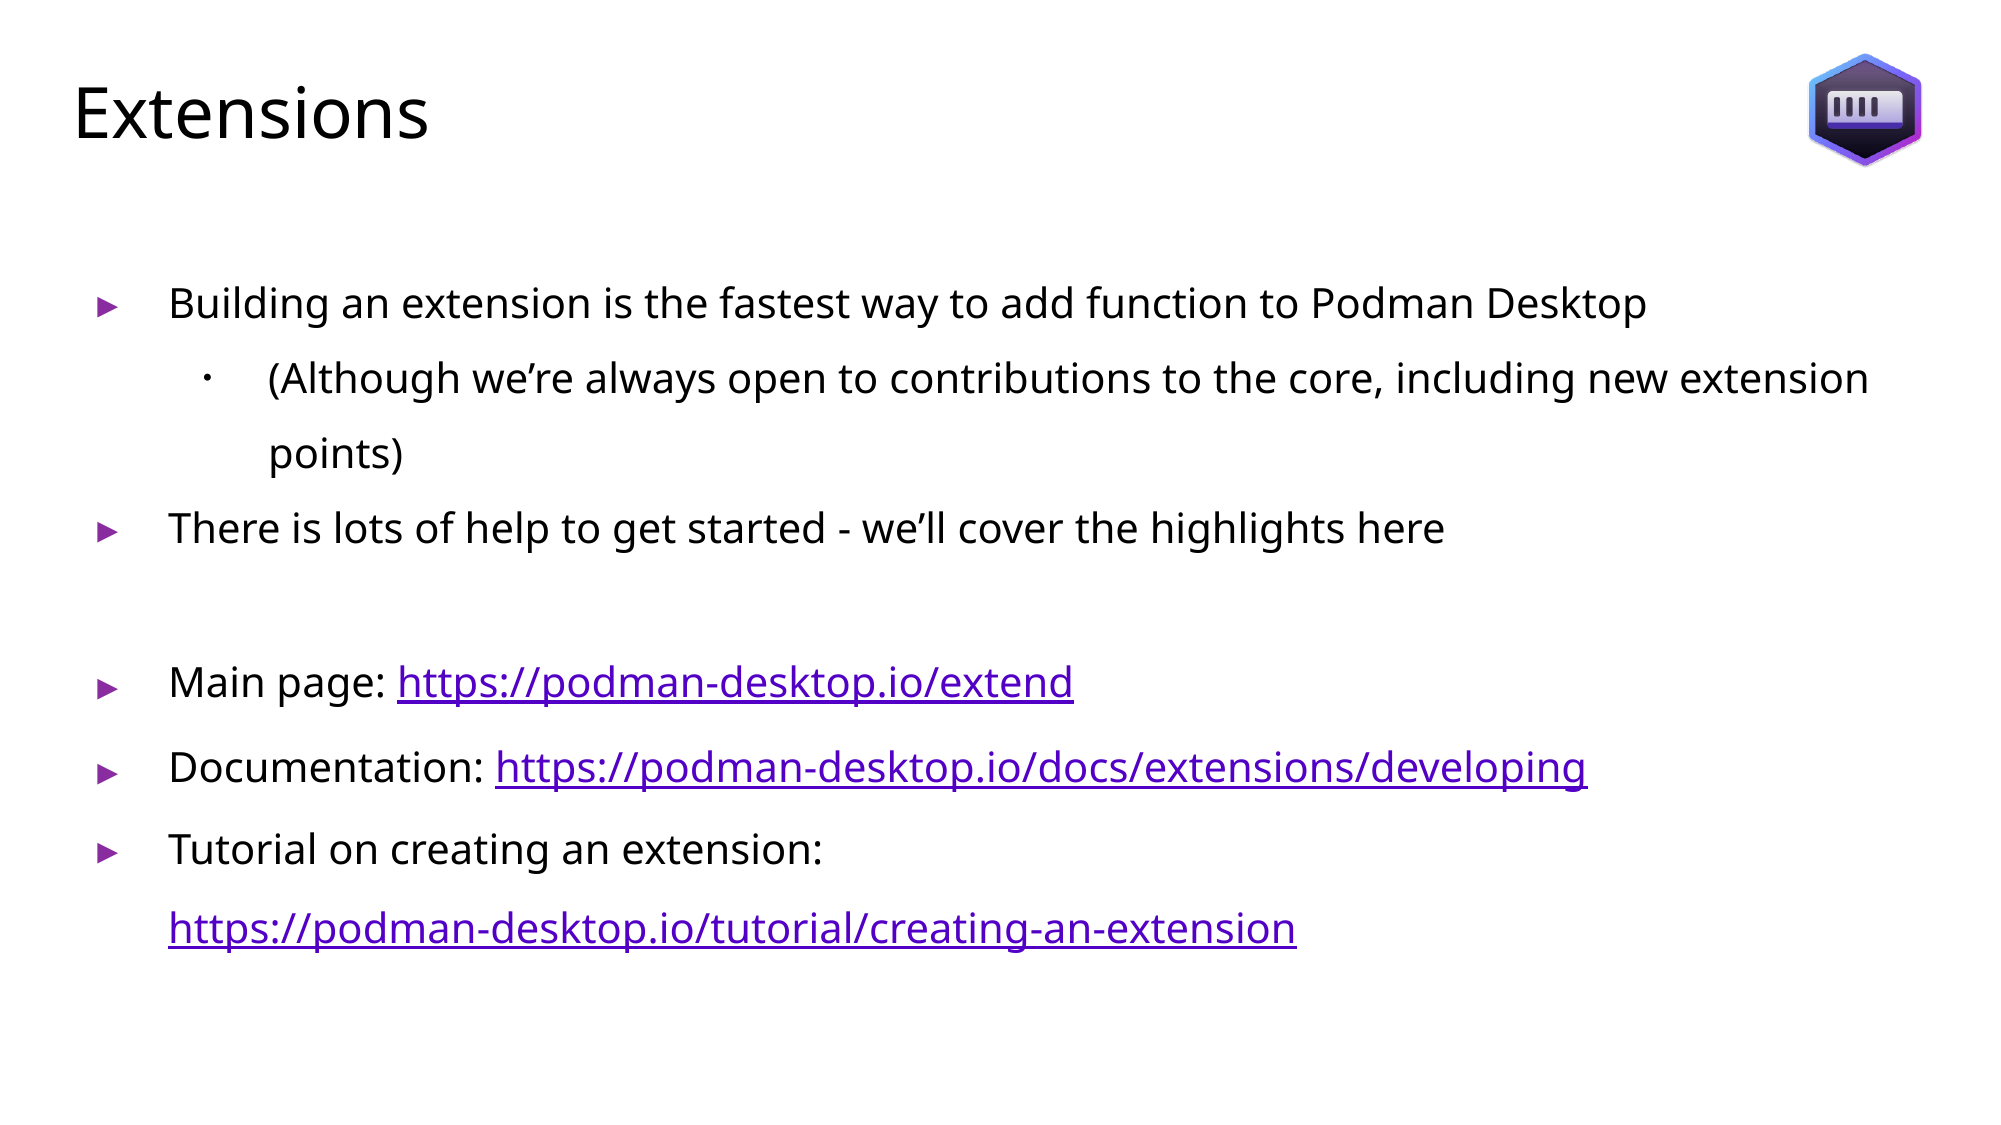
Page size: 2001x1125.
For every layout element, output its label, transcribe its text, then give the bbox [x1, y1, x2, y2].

list Building an extension is the fastest way to add function to Podman Desktop (Although we’re always open to contributions to the core, including new extension points) There is lots of help to get started - we’ll cover the highlights here Main page: https://podman-desktop.io/extend Documentation: https://podman-desktop.io/docs/extensions/developing Tutorial on creating an extension: https://podman-desktop.io/tutorial/creating-an-extension [68, 252, 1932, 999]
picture [1797, 43, 1932, 178]
title Extensions [72, 48, 1792, 174]
